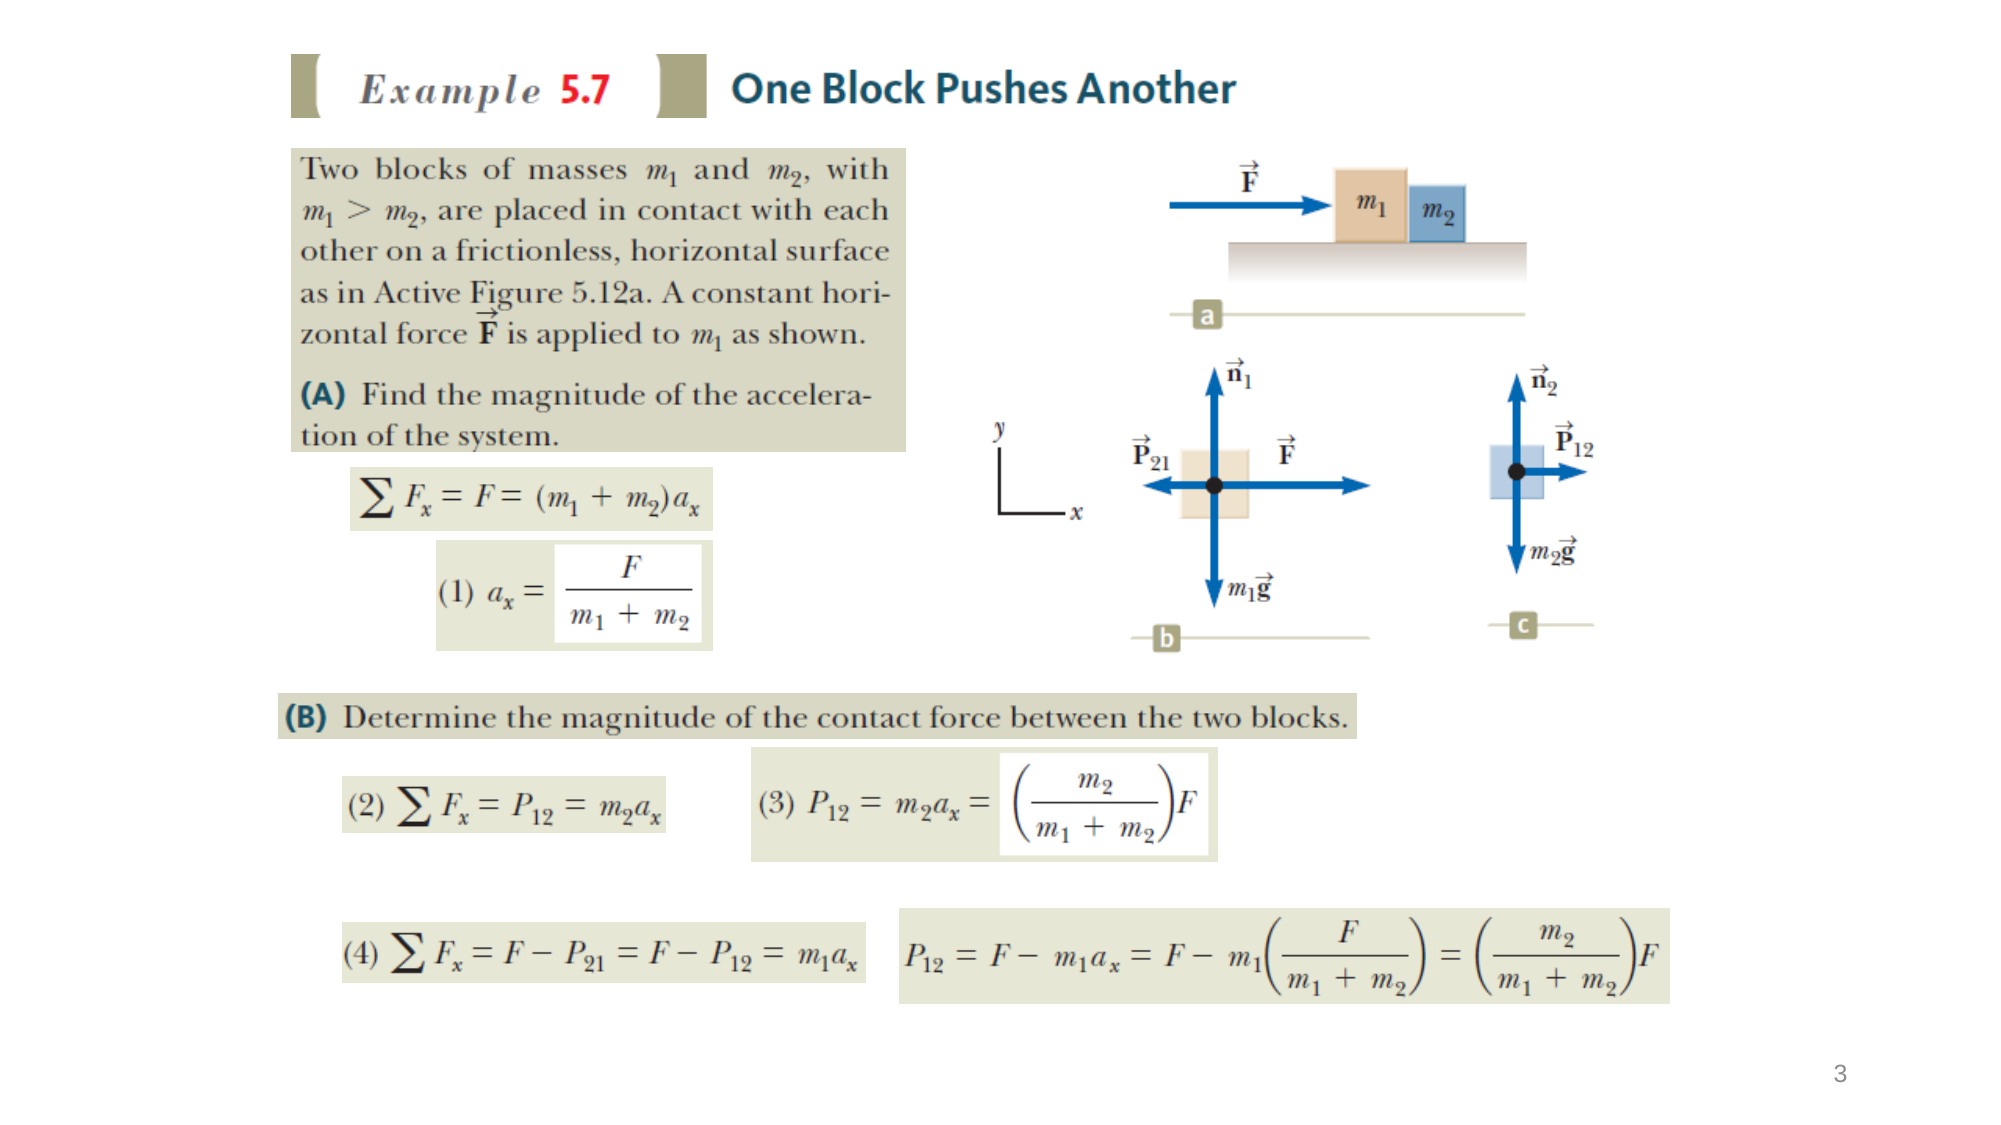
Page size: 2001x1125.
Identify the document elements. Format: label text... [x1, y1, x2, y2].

picture [291, 54, 1248, 118]
picture [436, 540, 713, 651]
picture [984, 413, 1097, 529]
picture [1107, 350, 1388, 660]
picture [1165, 157, 1559, 335]
picture [350, 467, 713, 531]
picture [899, 908, 1670, 1004]
picture [291, 148, 906, 453]
picture [751, 747, 1218, 862]
picture [342, 922, 866, 983]
slide_number 3 [1412, 1042, 1863, 1103]
picture [278, 693, 1357, 740]
picture [342, 776, 666, 834]
picture [1472, 355, 1609, 655]
